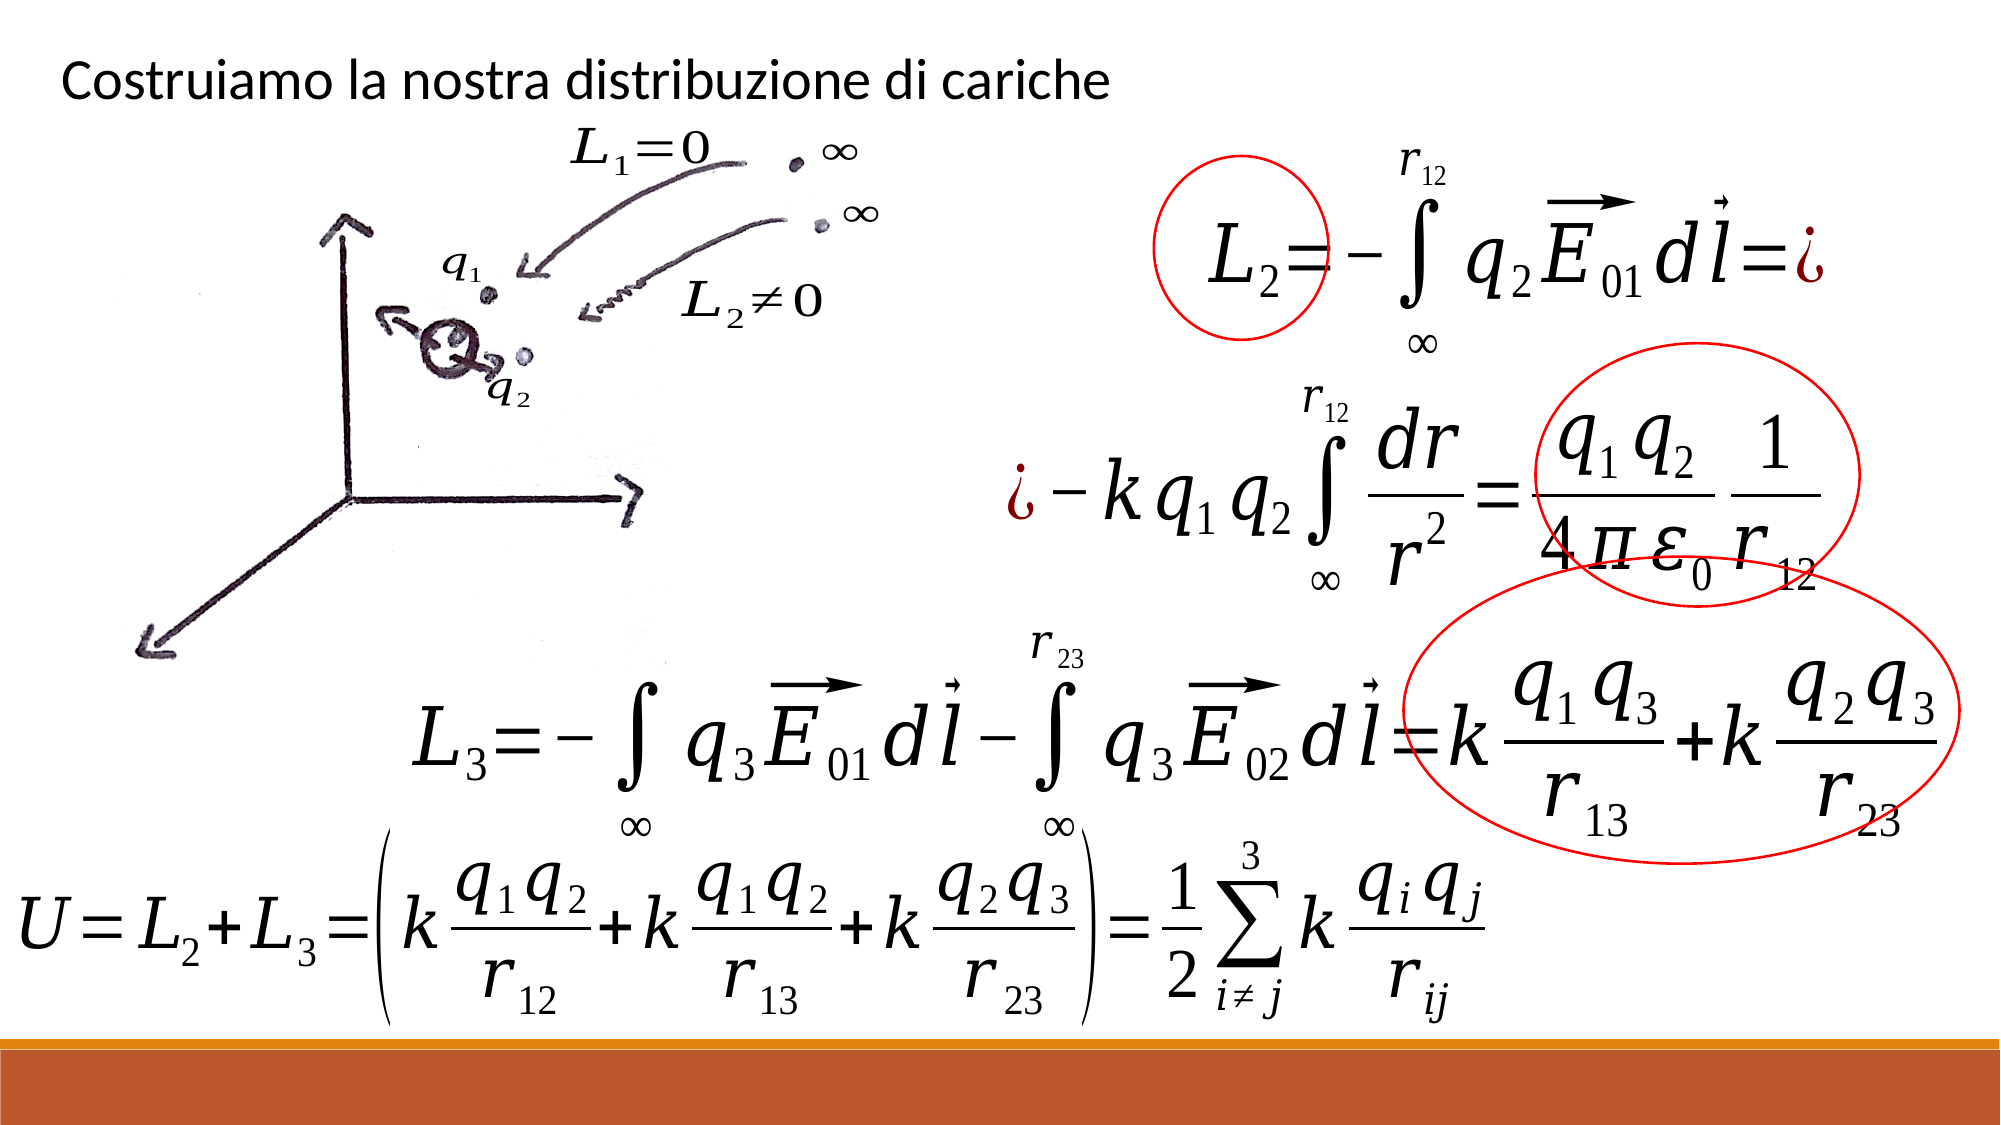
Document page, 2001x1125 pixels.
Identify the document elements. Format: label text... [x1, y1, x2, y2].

text_box [1402, 555, 1961, 865]
text_box Costruiamo la nostra distribuzione di cariche [46, 34, 1127, 119]
text_box [1534, 341, 1861, 572]
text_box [100, 120, 884, 677]
text_box [1152, 154, 1330, 342]
